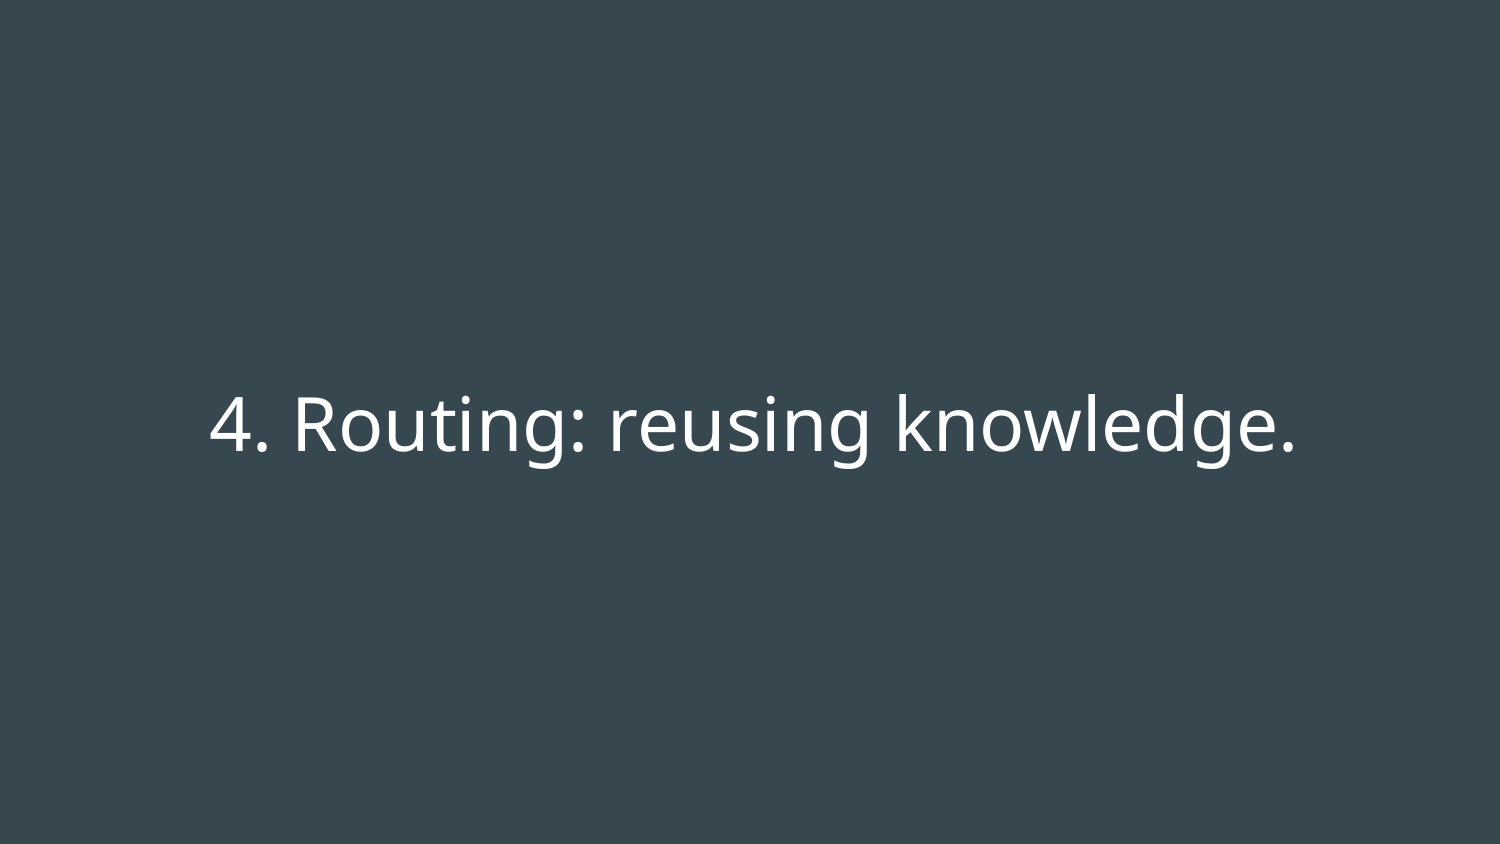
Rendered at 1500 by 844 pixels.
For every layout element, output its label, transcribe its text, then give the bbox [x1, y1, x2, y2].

title 4. Routing: reusing knowledge. [110, 351, 1399, 493]
